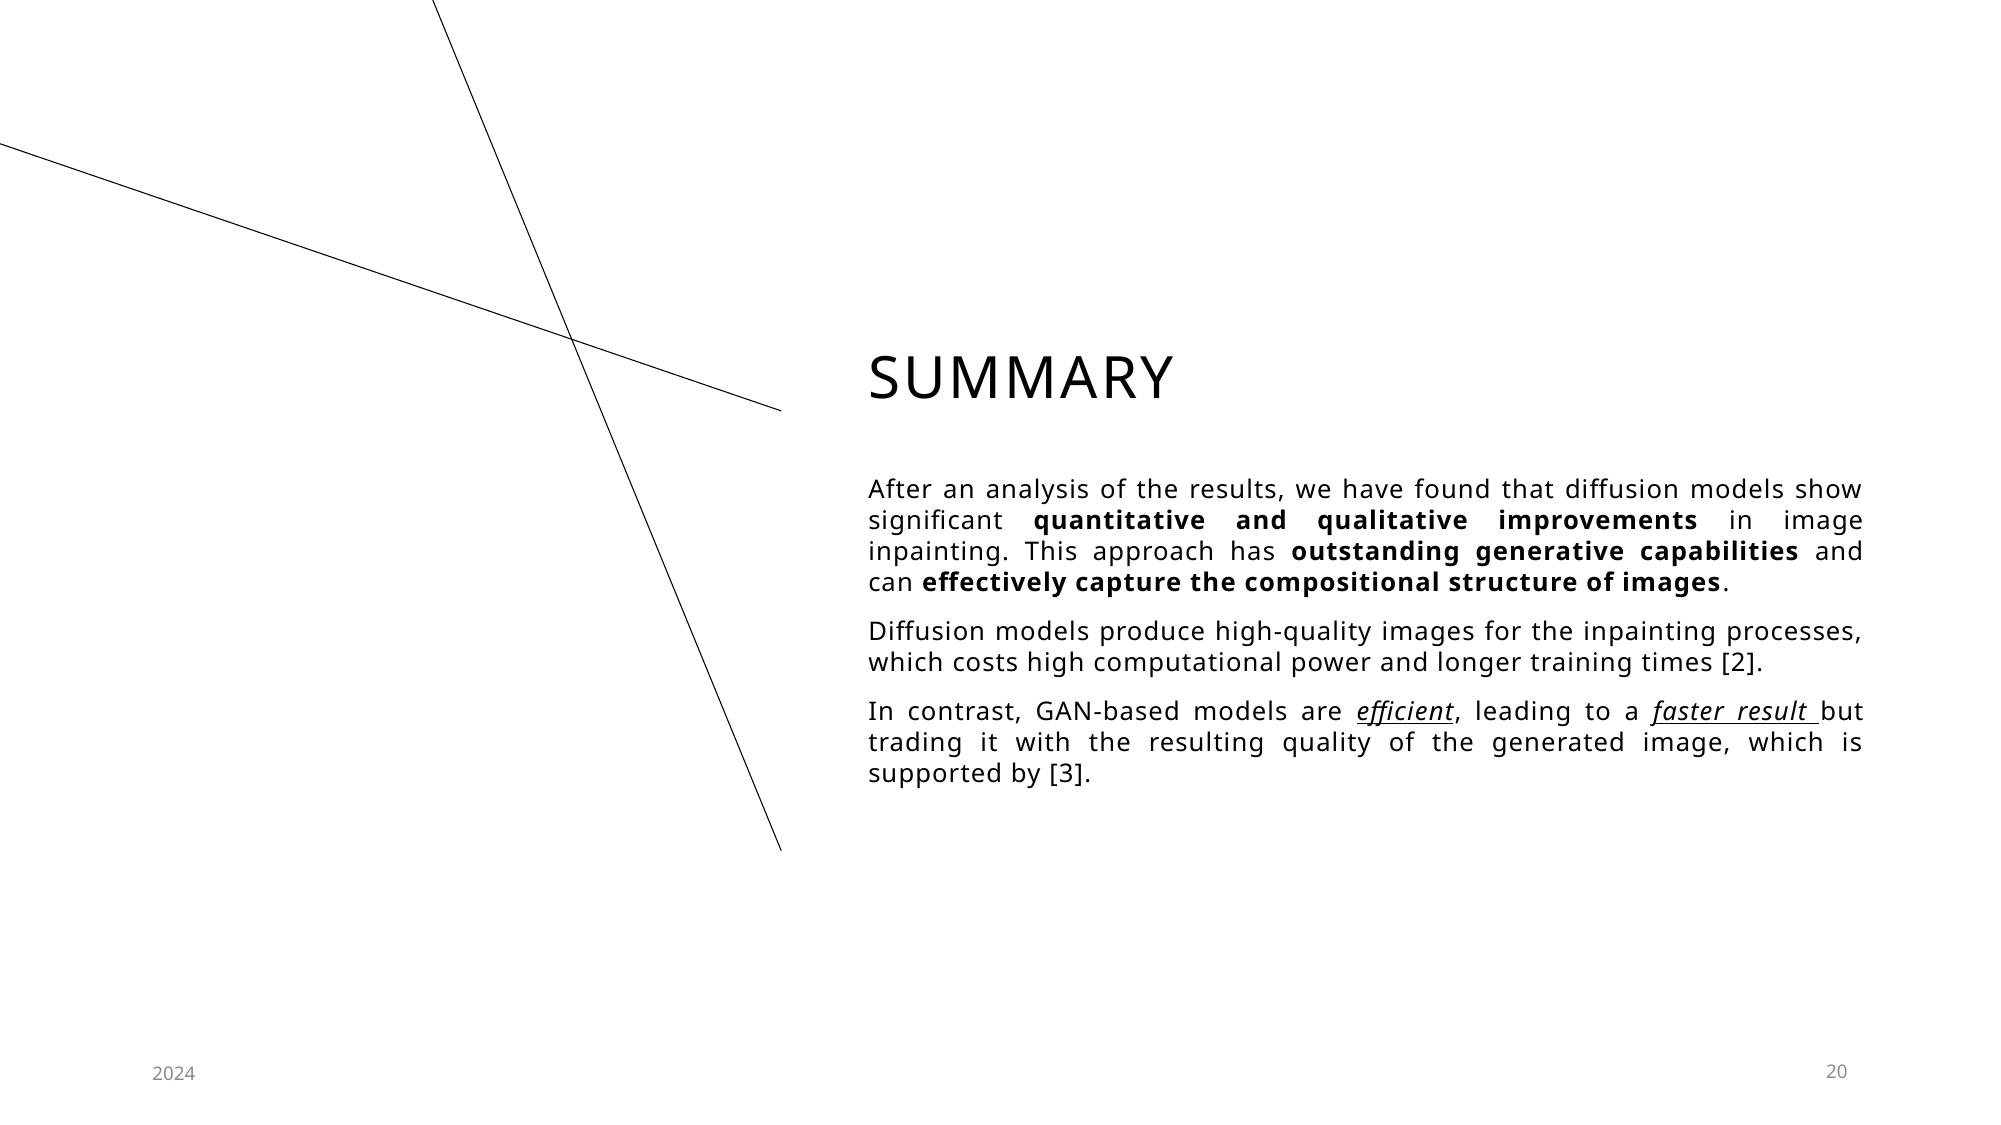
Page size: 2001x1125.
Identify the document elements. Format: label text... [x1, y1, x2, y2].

title SUMMARY [853, 221, 1692, 419]
slide_number 20 [1412, 1042, 1863, 1103]
slide_number 2024 [137, 1042, 588, 1103]
list After an analysis of the results, we have found that diffusion models show significant quantitative and qualitative improvements in image inpainting. This approach has outstanding generative capabilities and can effectively capture the compositional structure of images. Diffusion models produce high-quality images for the inpainting processes, which costs high computational power and longer training times [2]. In contrast, GAN-based models are efficient, leading to a faster result but trading it with the resulting quality of the generated image, which is supported by [3]. [853, 434, 1880, 795]
